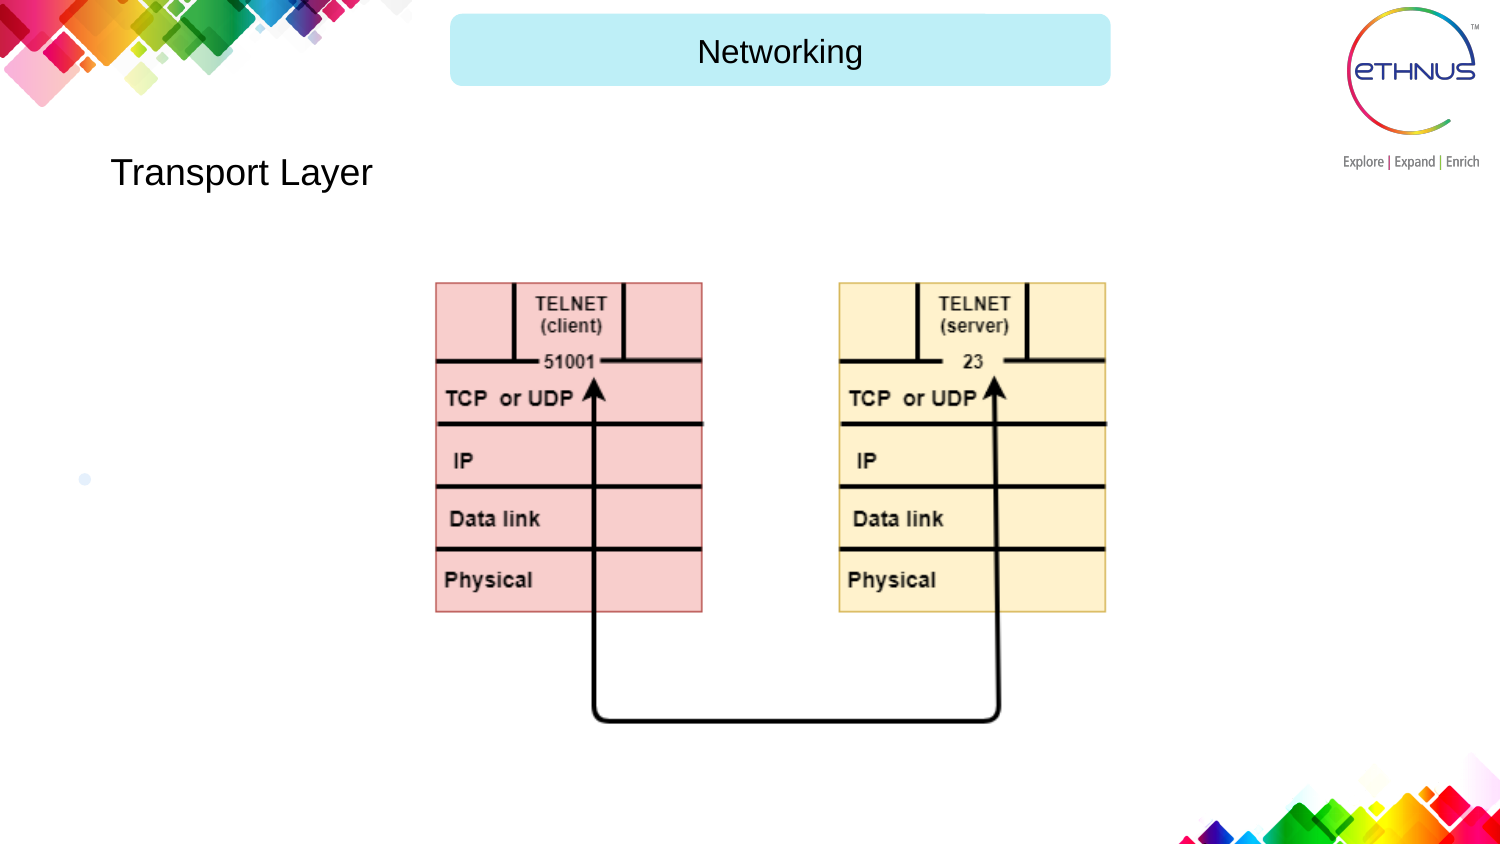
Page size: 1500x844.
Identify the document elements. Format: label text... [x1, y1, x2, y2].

text_box [78, 473, 92, 486]
picture [422, 281, 1111, 738]
picture [1110, 752, 1500, 844]
text_box Transport Layer [95, 140, 1405, 685]
text_box Networking [450, 13, 1111, 86]
picture [0, 0, 412, 107]
picture [1344, 7, 1479, 170]
